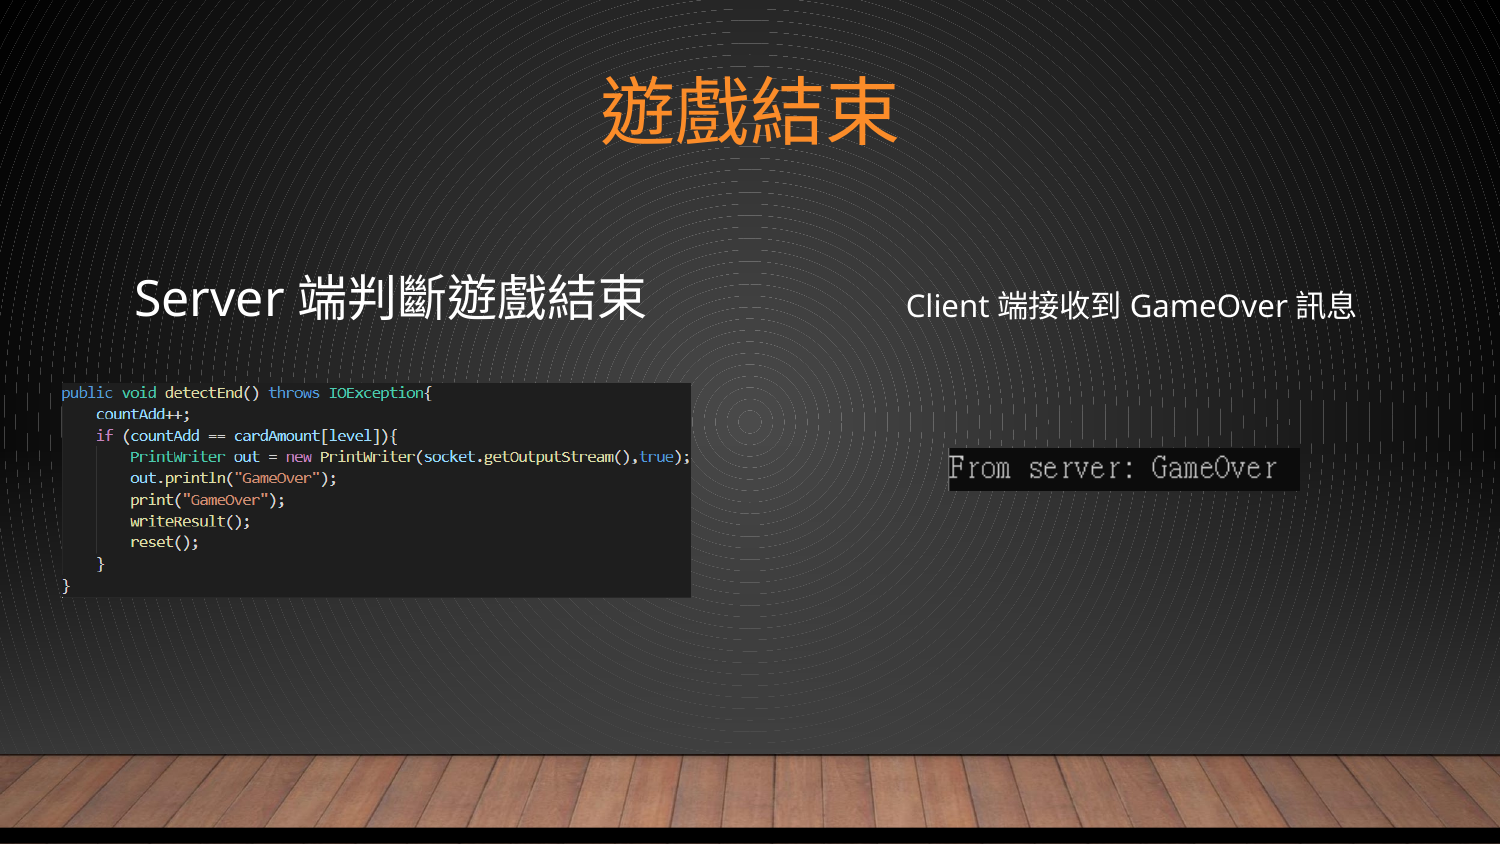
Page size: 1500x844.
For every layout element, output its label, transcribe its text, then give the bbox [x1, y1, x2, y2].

title 遊戲結束 [51, 64, 1449, 167]
picture [947, 448, 1300, 491]
picture [61, 383, 691, 598]
picture [0, 754, 1500, 827]
text_box Client端接收到GameOver訊息 [891, 279, 1463, 332]
list Server端判斷遊戲結束 [62, 248, 691, 363]
